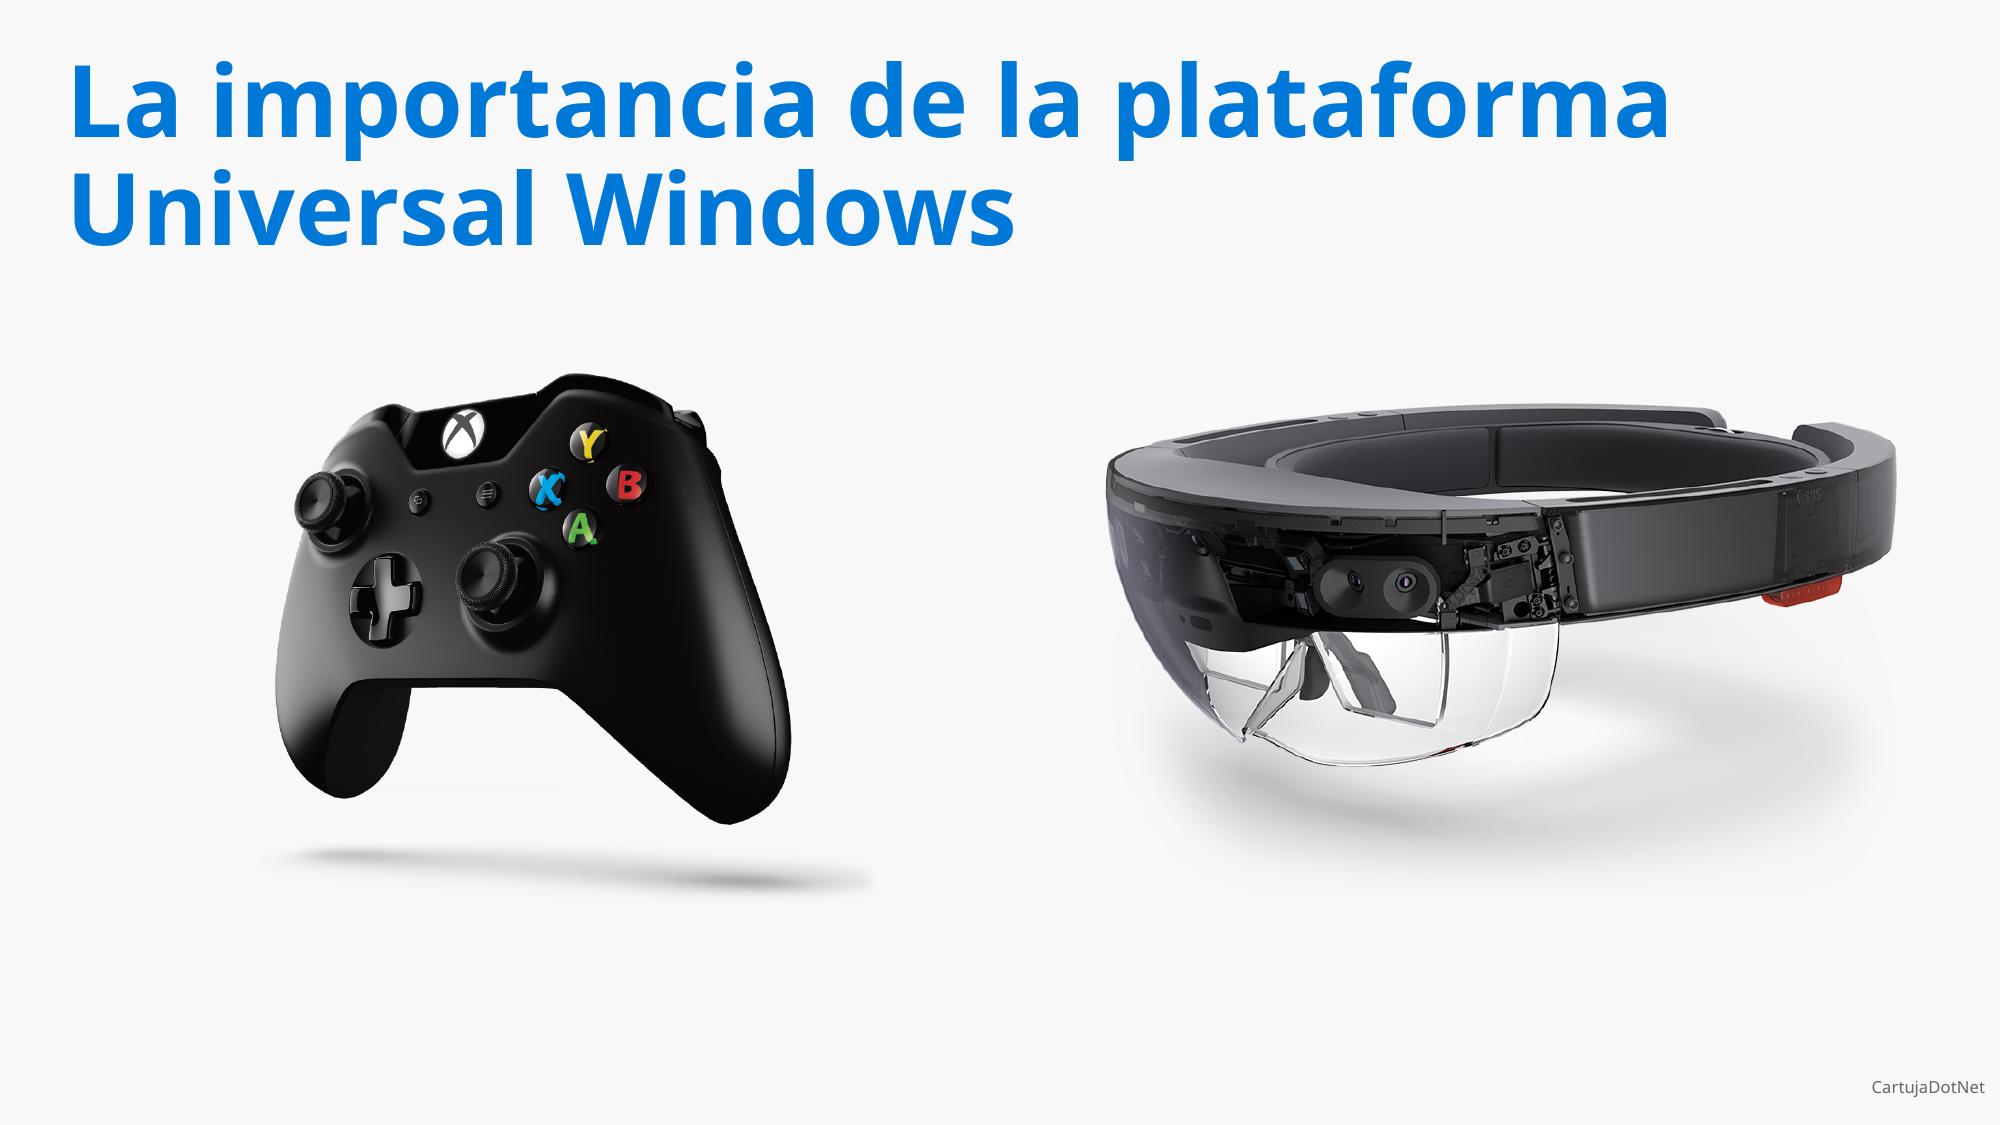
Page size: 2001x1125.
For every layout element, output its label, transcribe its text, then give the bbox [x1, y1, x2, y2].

picture [1096, 348, 1926, 940]
picture [77, 348, 989, 940]
title La importancia de la plataforma Universal Windows [44, 33, 1956, 282]
